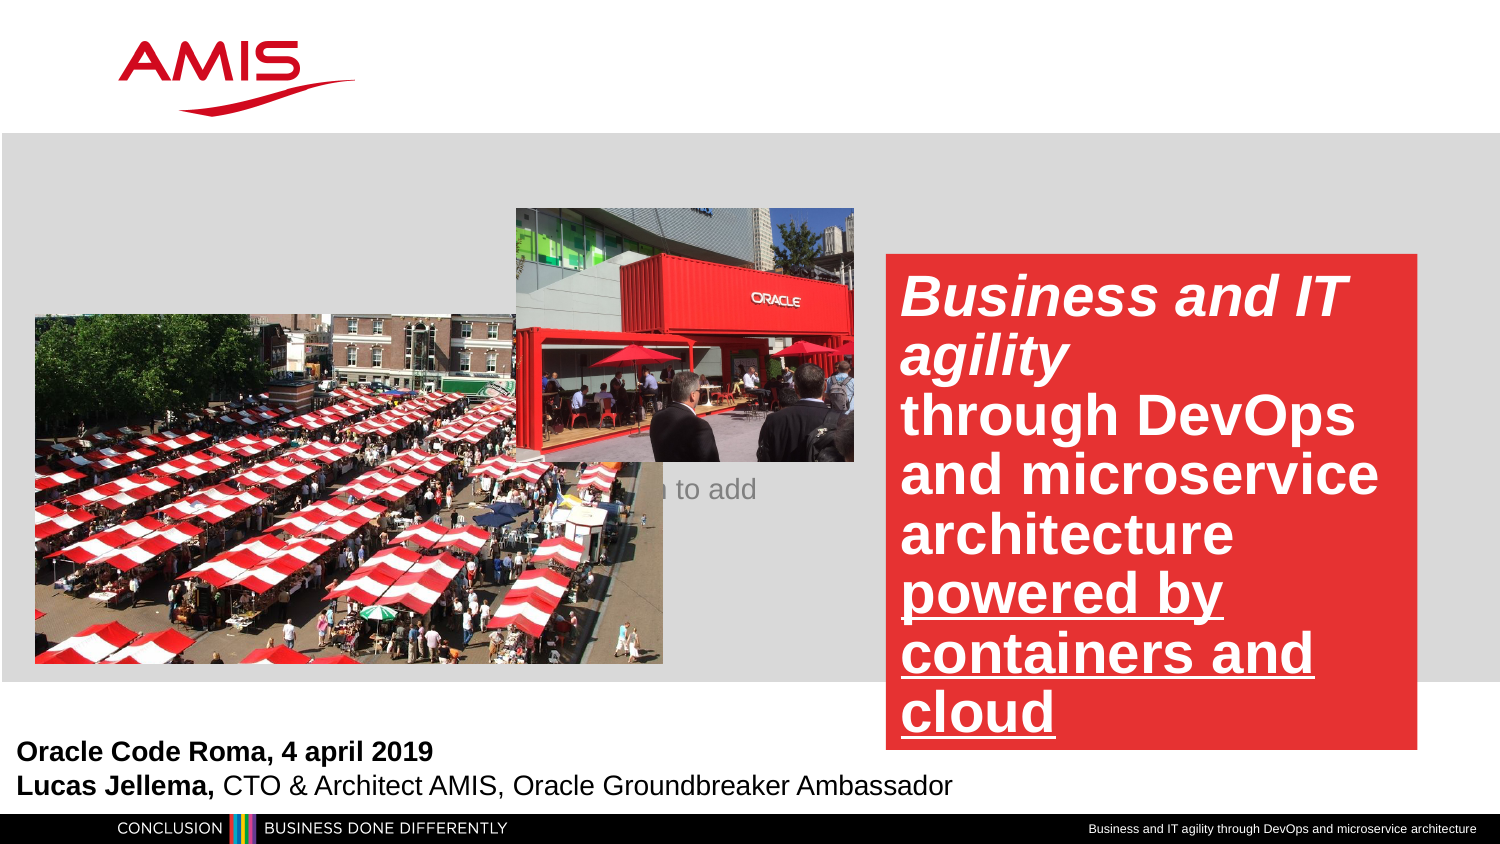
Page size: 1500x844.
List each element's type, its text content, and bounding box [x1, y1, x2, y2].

picture [0, 814, 236, 844]
title Business and IT agility through DevOps and microservice architecture powered by containers and cloud [885, 683, 1418, 750]
picture [106, 17, 579, 125]
footer Business and IT agility through DevOps and microservice architecture [945, 820, 1477, 839]
picture [239, 814, 1500, 844]
text_box Oracle Code Roma, 4 april 2019 Lucas Jellema, CTO & Architect AMIS, Oracle Groundbreaker Ambassador [16, 733, 954, 801]
picture [1, 132, 1500, 683]
